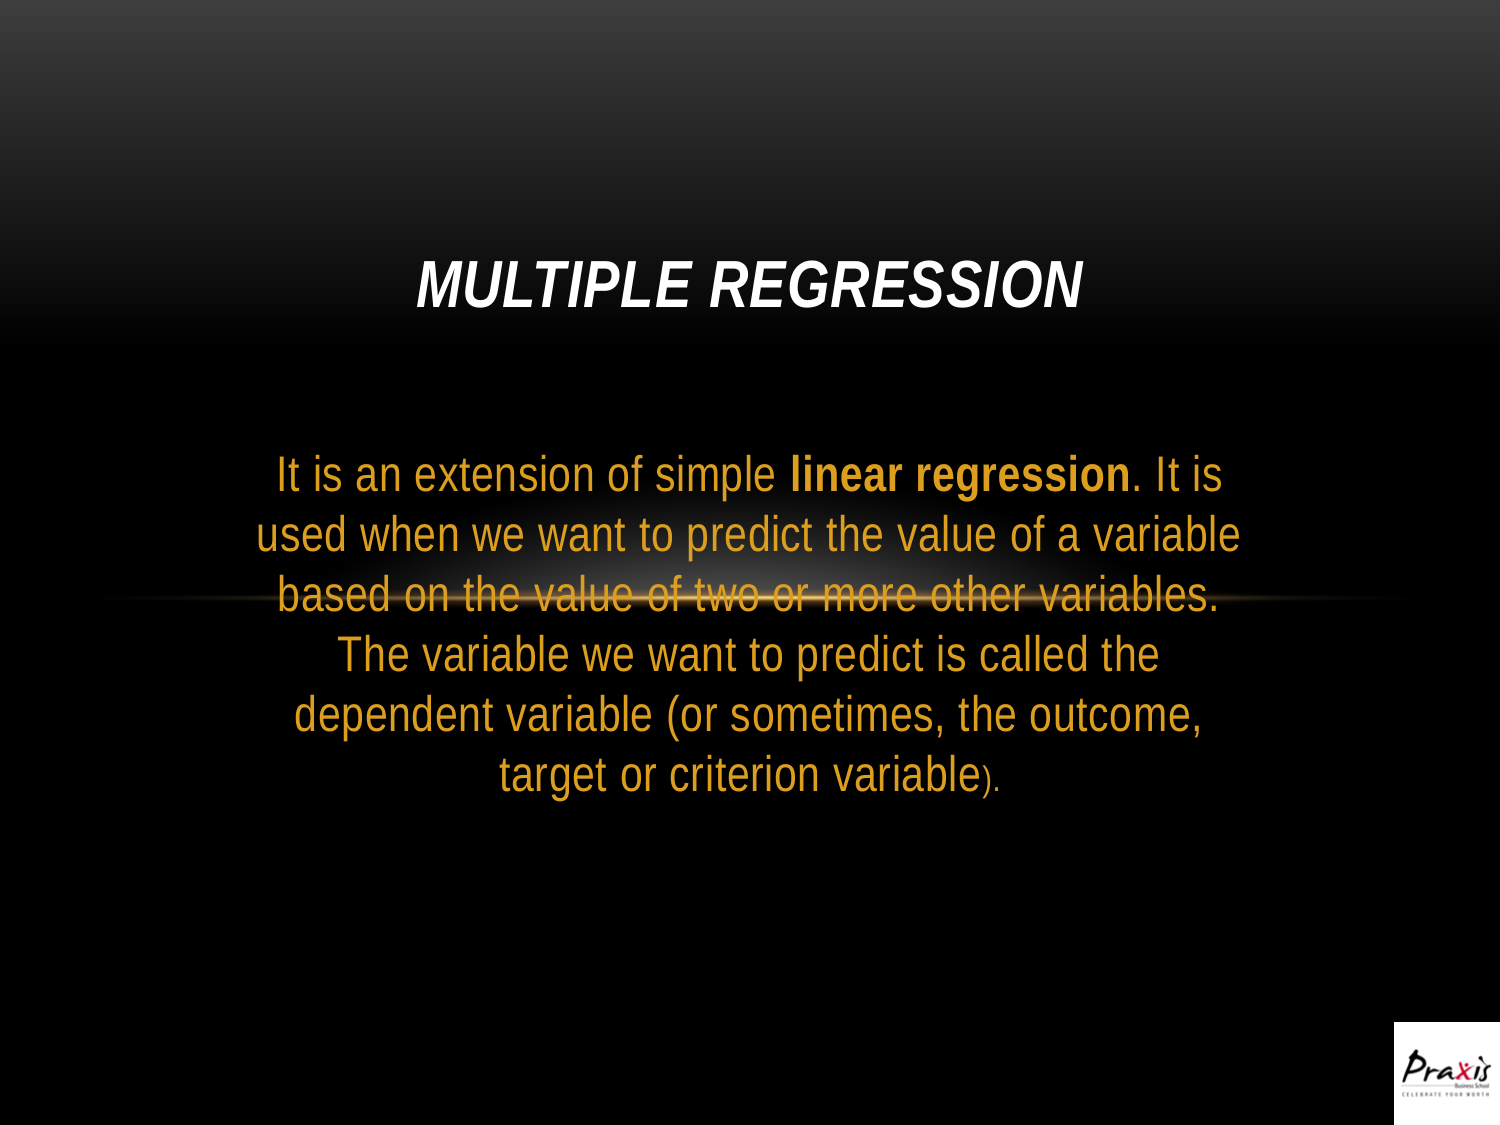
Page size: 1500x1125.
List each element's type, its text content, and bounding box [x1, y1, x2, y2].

picture [1394, 1022, 1500, 1125]
subtitle It is an extension of simple linear regression. It is used when we want to predict the value of a variable based on the value of two or more other variables. The variable we want to predict is called the dependent variable (or sometimes, the outcome, target or criterion variable). [225, 433, 1275, 832]
title Multiple regression [112, 164, 1388, 329]
picture [0, 0, 1500, 750]
